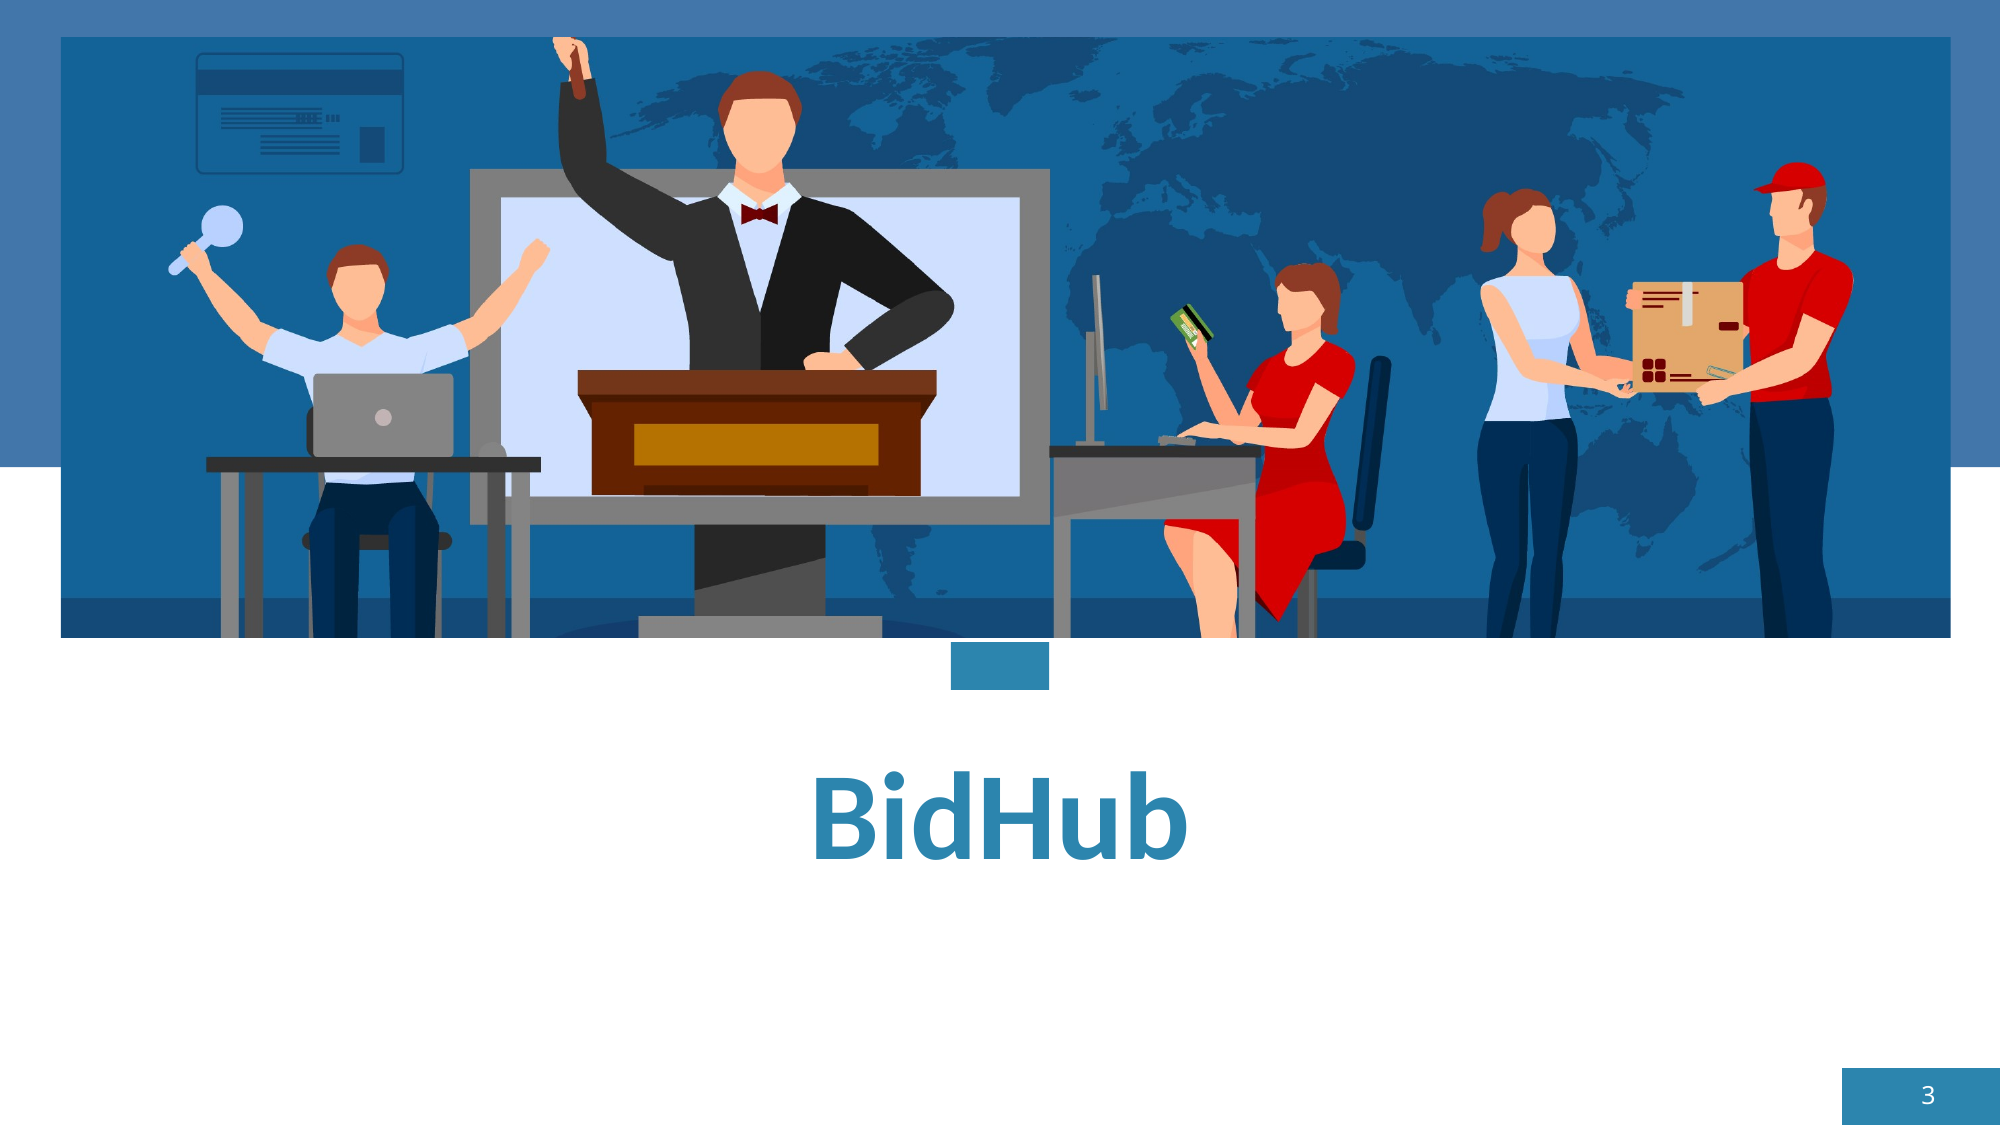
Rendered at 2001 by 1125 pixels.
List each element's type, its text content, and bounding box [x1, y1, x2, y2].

title BidHub [143, 722, 1857, 916]
slide_number 3 [1889, 1079, 1951, 1114]
picture [60, 37, 1951, 638]
